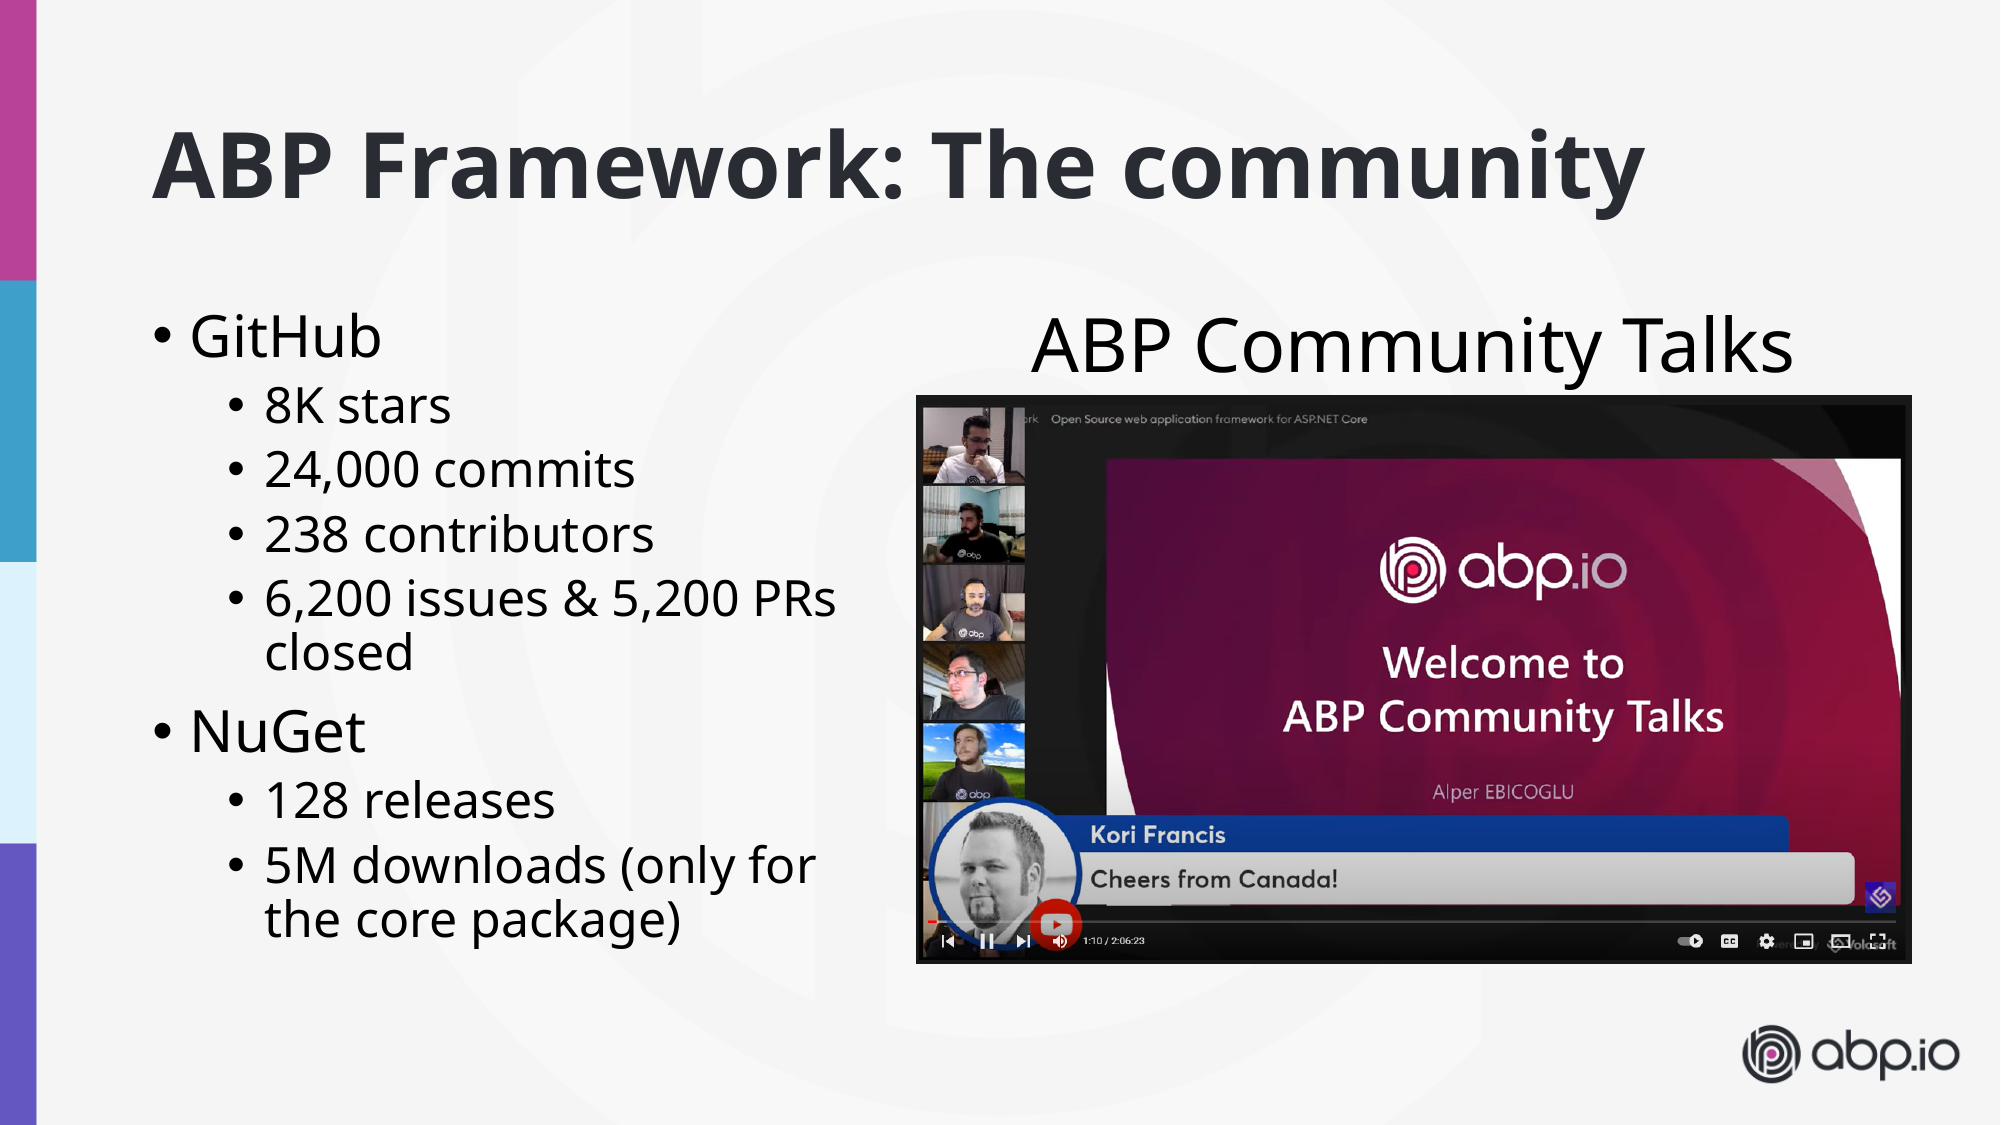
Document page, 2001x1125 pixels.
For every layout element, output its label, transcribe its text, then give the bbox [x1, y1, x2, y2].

picture [0, 0, 2001, 1125]
title ABP Framework: The community [137, 59, 1863, 278]
list GitHub 8K stars 24,000 commits 238 contributors 6,200 issues & 5,200 PRs closed NuGet 128 releases 5M downloads (only for the core package) [137, 299, 886, 1014]
text_box ABP Community Talks [916, 289, 1911, 395]
